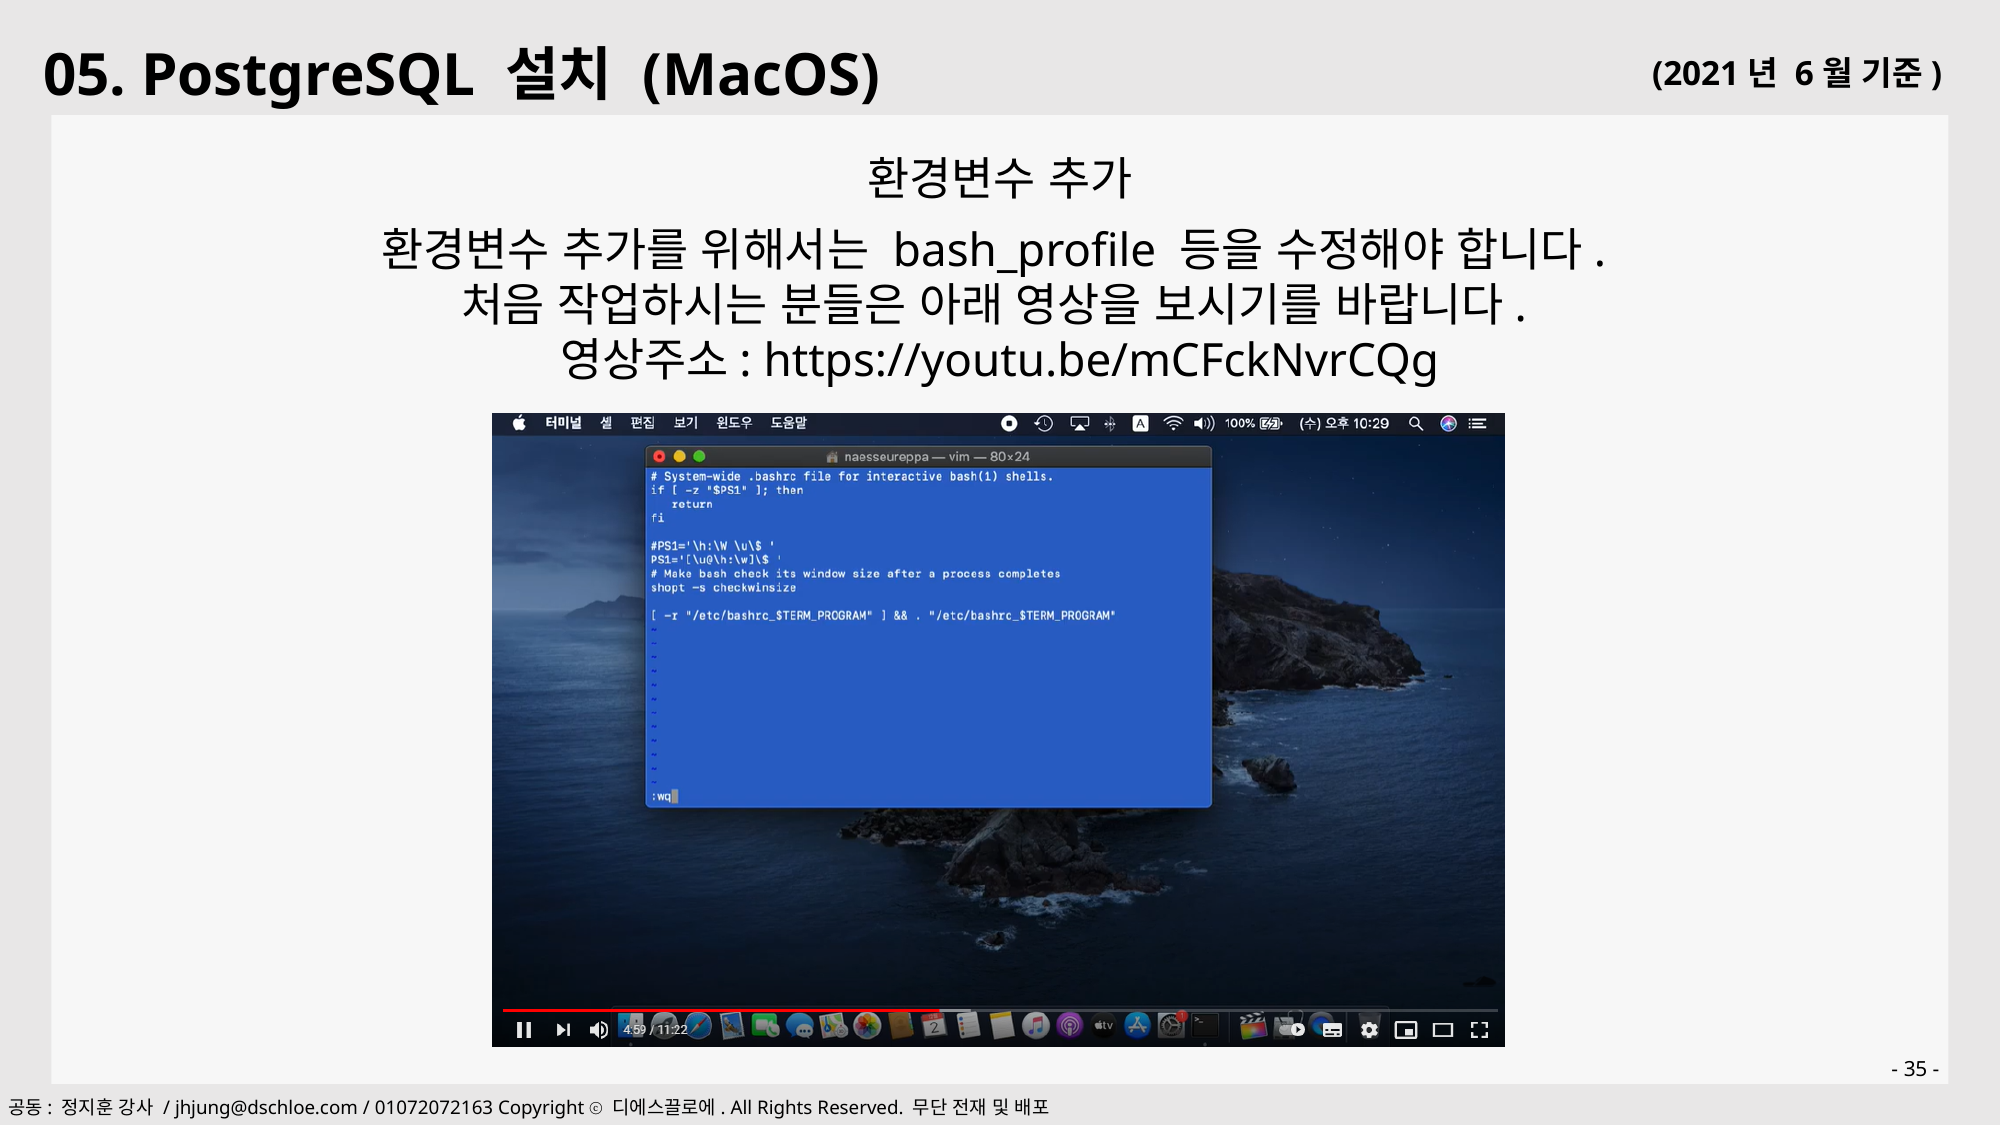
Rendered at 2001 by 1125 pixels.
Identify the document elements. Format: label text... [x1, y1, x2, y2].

text_box 05. PostgreSQL 설치 (MacOS) [28, 30, 896, 115]
picture [492, 413, 1505, 1047]
slide_number - 35 - [1504, 1039, 1955, 1100]
text_box 환경변수 추가를 위해서는 bash_profile 등을 수정해야 합니다. 처음 작업하시는 분들은 아래 영상을 보시기를 바랍니다. 영상주소: https://youtu.be/mCFckNvrCQg [366, 213, 1633, 393]
text_box 환경변수 추가 [852, 142, 1148, 213]
text_box (2021년 6월 기준) [1637, 45, 1957, 100]
